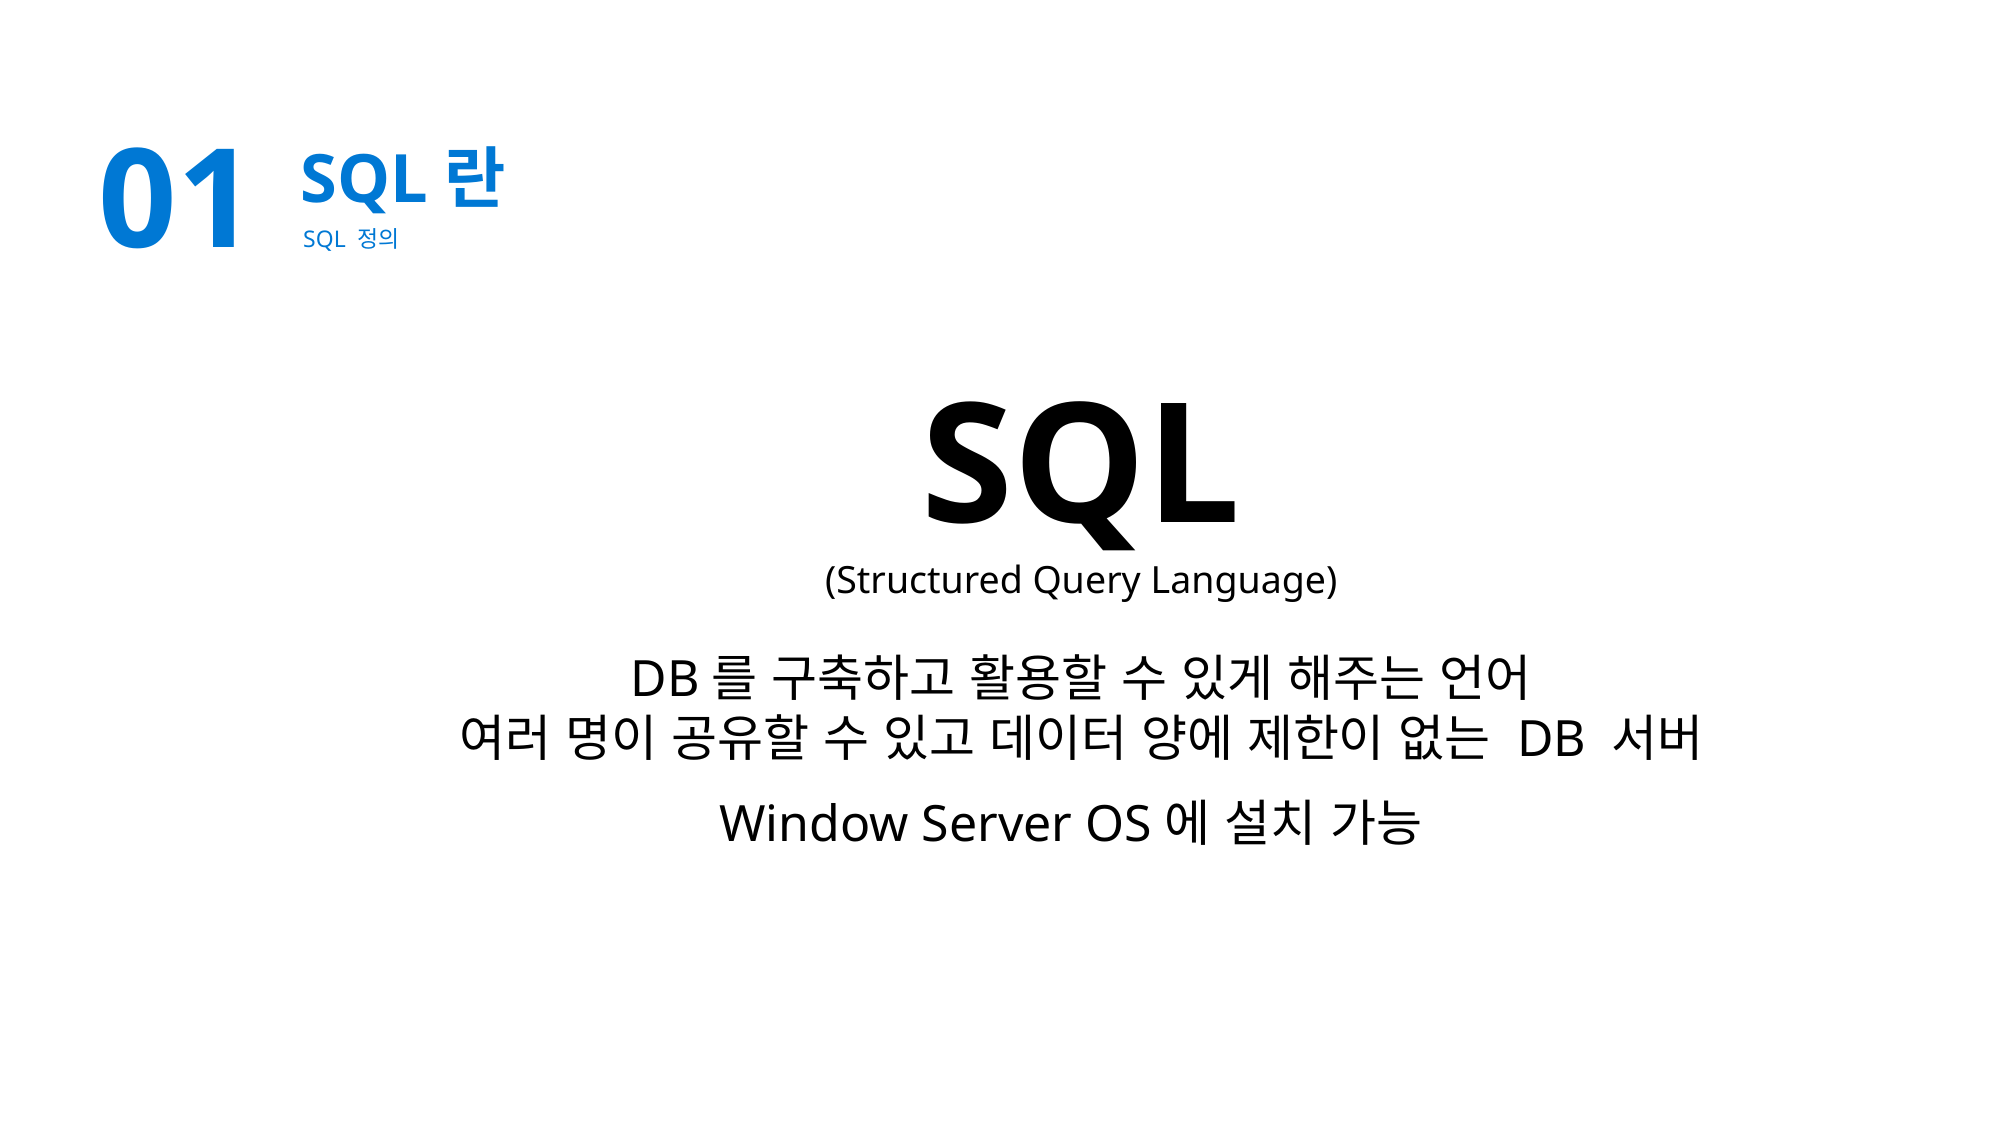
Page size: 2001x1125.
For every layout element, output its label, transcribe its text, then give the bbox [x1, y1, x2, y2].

text_box SQL란 [286, 128, 521, 224]
text_box 01 [83, 102, 271, 282]
text_box SQL 정의 [288, 217, 415, 260]
text_box SQL (Structured Query Language) DB를 구축하고 활용할 수 있게 해주는 언어 여러 명이 공유할 수 있고 데이터 양에 제한이 없는 DB 서버 Window Server OS에 설치 가능 [444, 348, 1719, 909]
